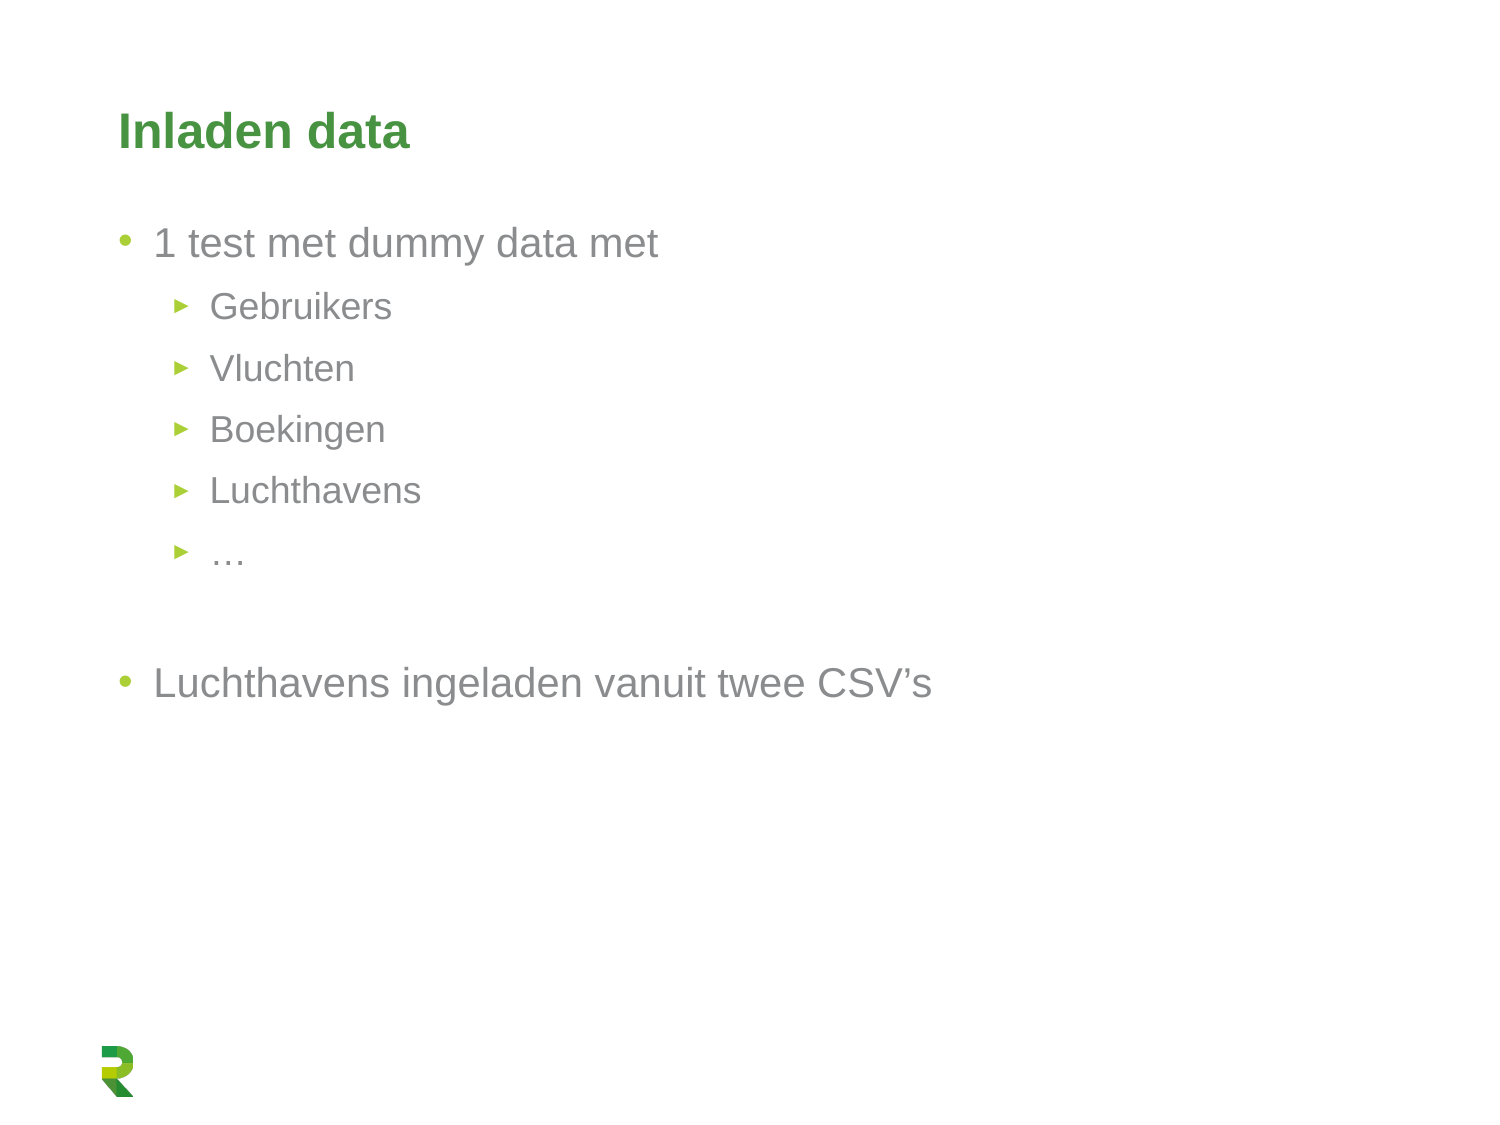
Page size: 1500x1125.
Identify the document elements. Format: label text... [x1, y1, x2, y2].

list 1 test met dummy data met Gebruikers Vluchten Boekingen Luchthavens … Luchthavens ingeladen vanuit twee CSV’s [103, 208, 1397, 1035]
title Inladen data [103, 59, 1397, 197]
